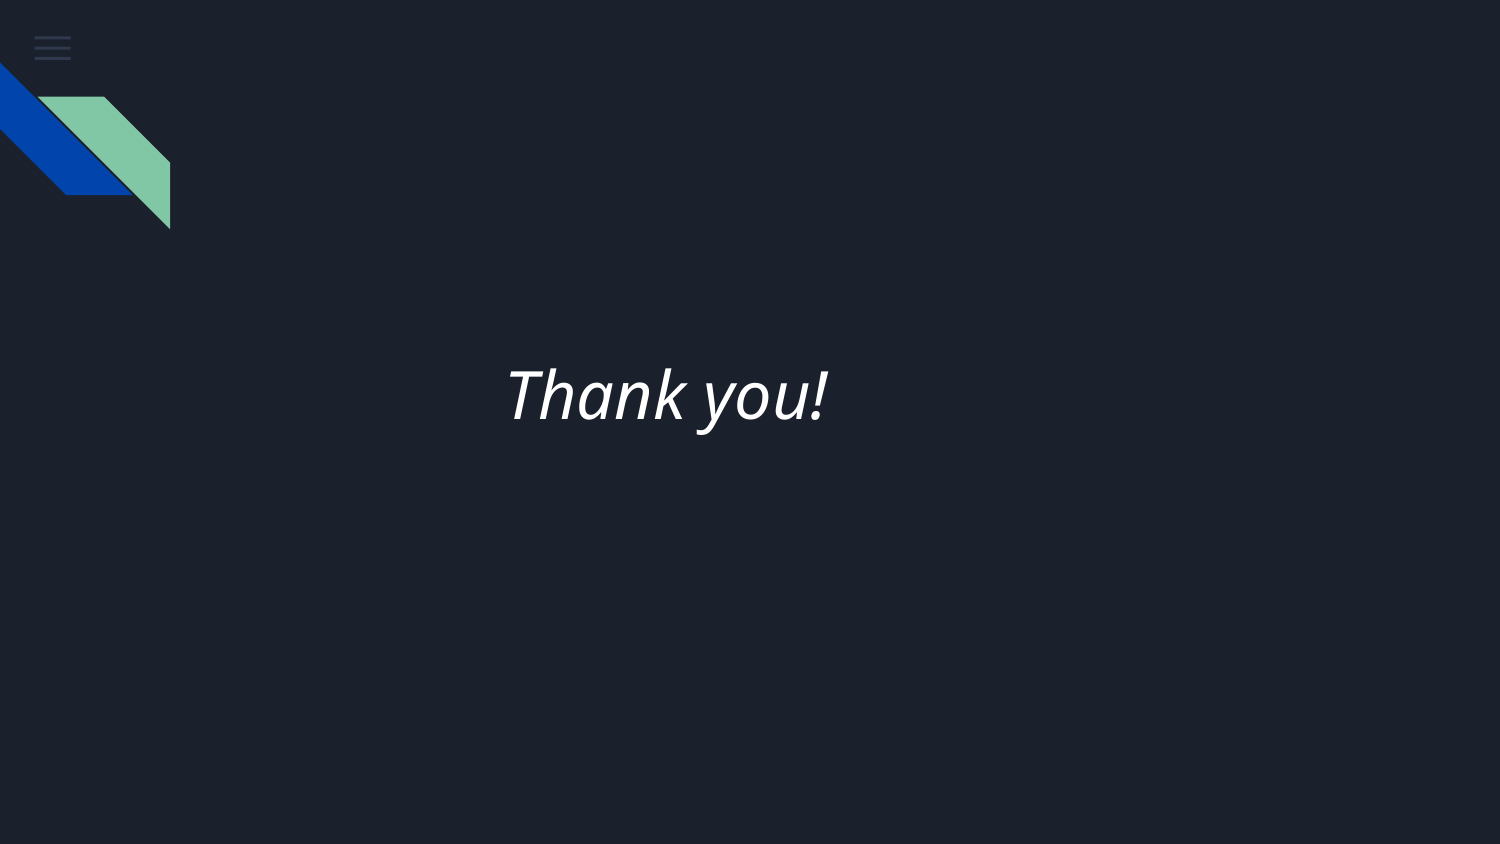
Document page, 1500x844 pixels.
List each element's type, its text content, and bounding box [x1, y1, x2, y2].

title Thank you! [489, 337, 993, 452]
